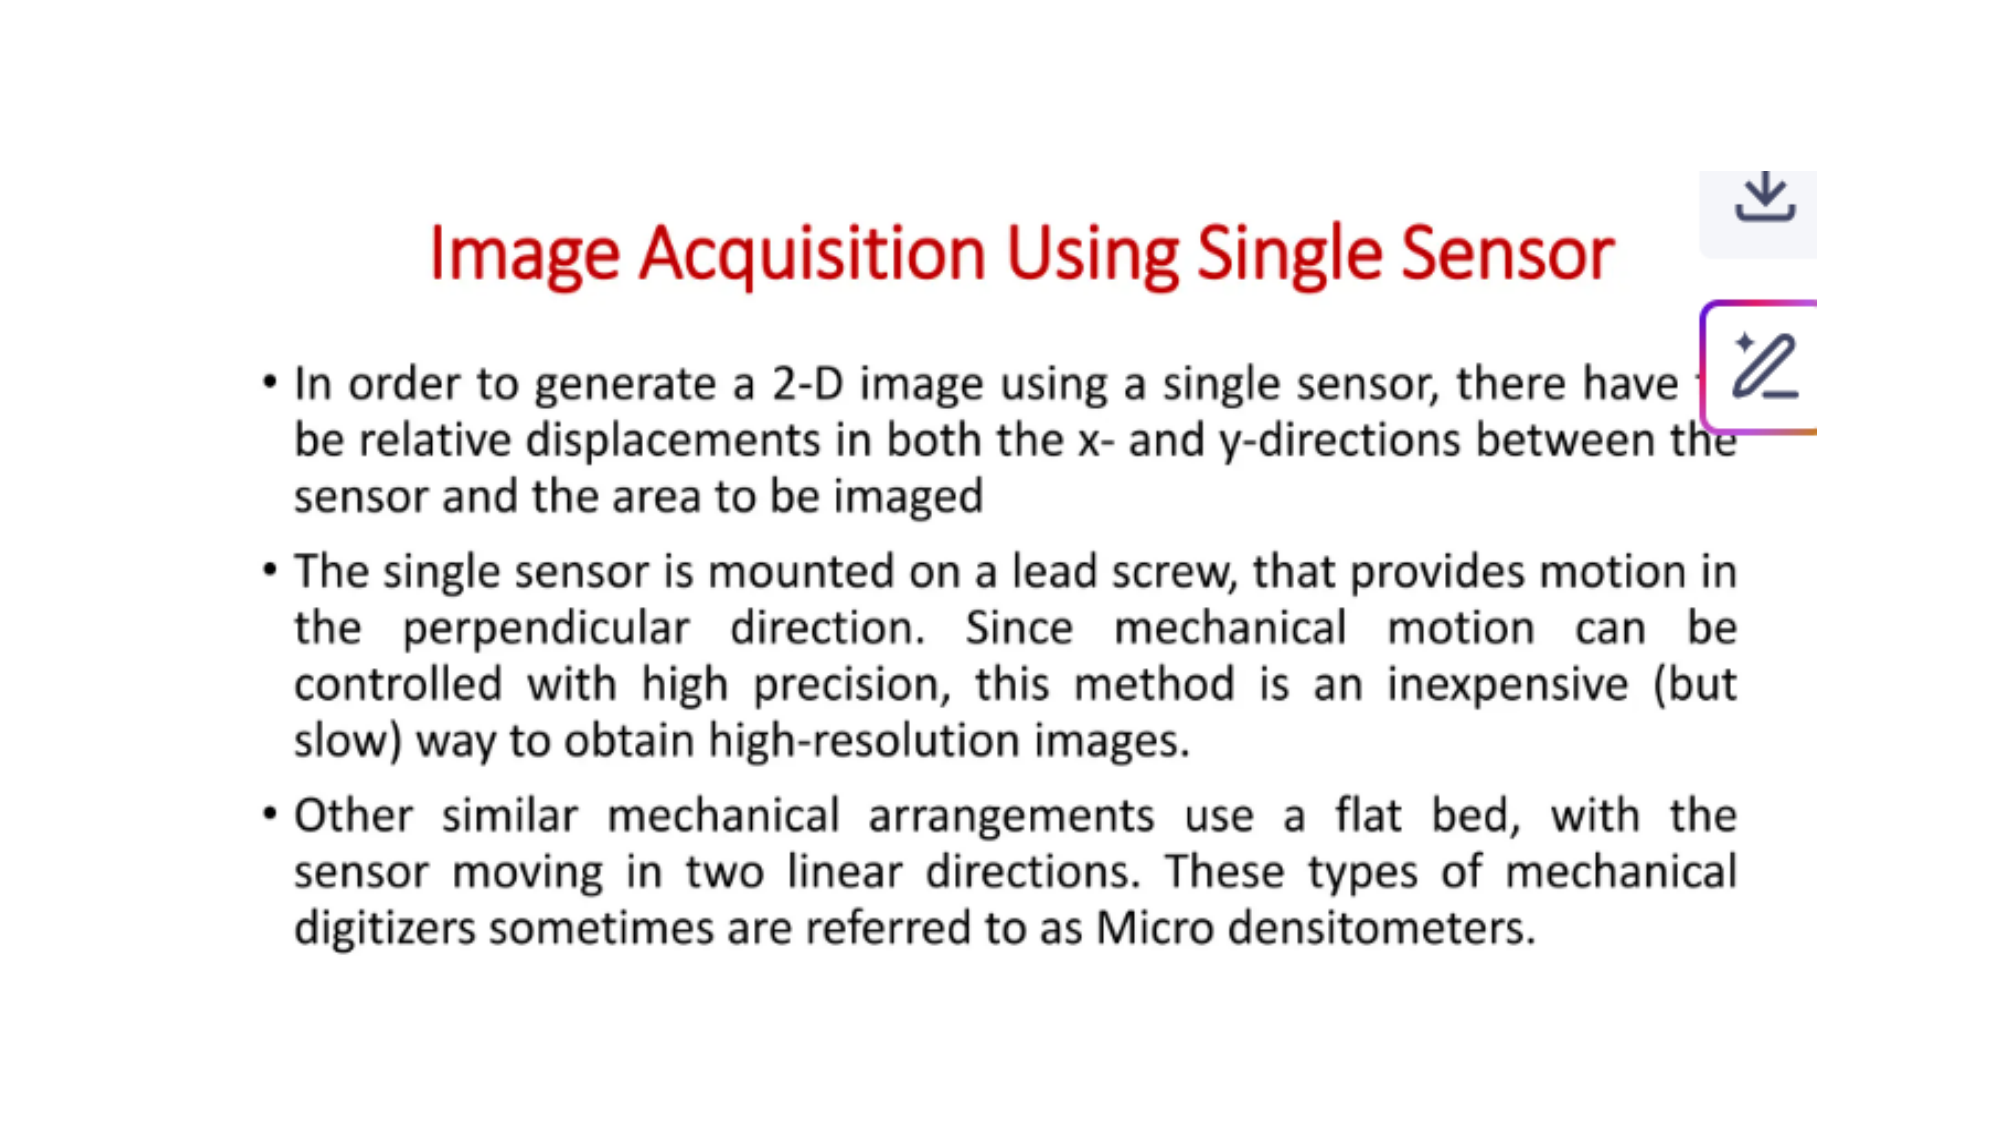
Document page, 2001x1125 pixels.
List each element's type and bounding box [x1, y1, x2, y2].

list [186, 171, 1817, 1024]
